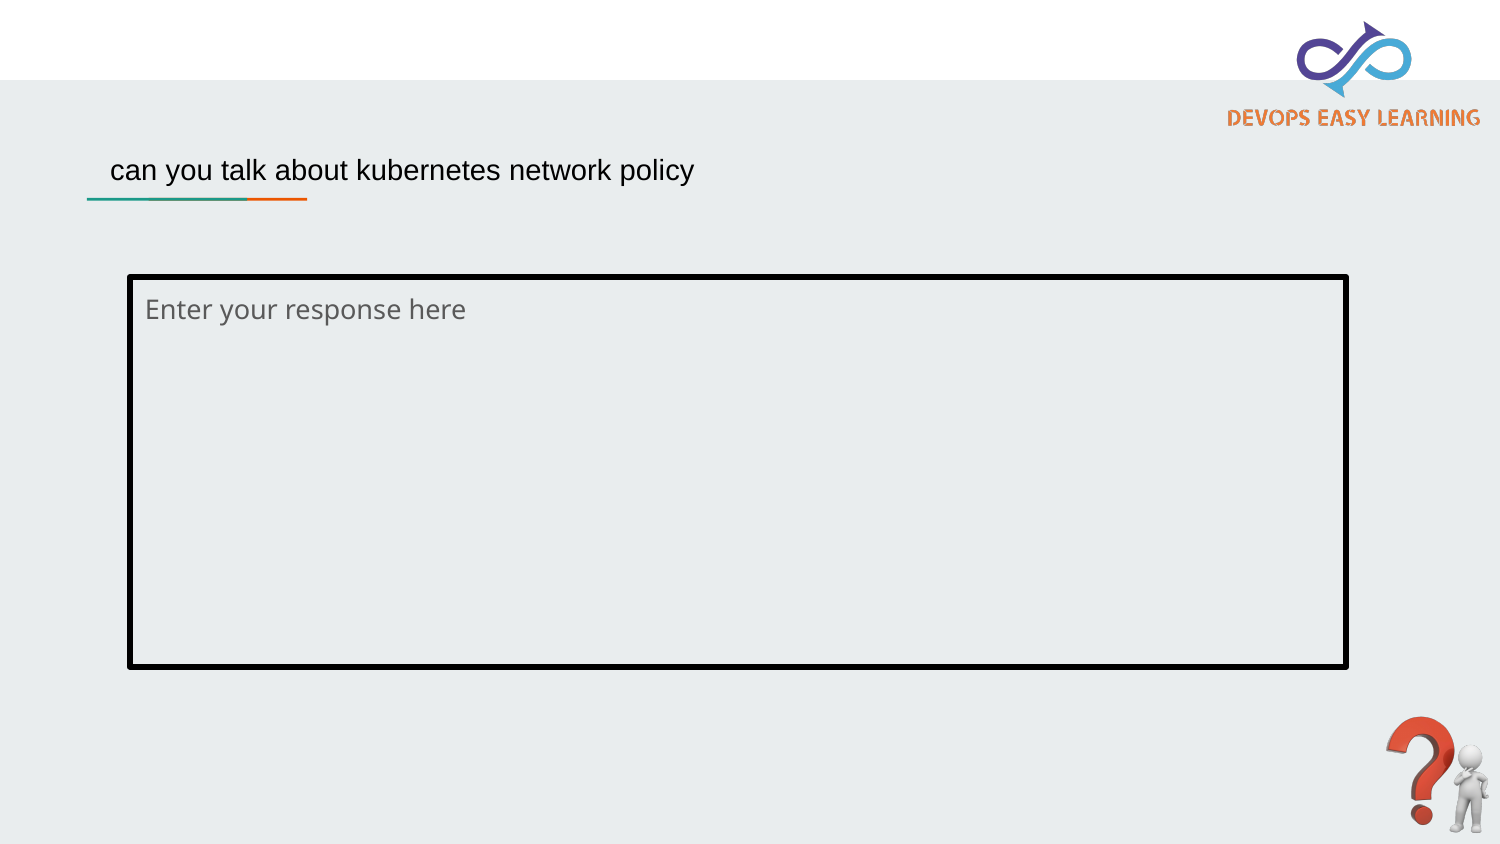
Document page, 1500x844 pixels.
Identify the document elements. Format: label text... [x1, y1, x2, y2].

text_box Enter your response here [129, 277, 1346, 667]
text_box can you talk about kubernetes network policy [95, 101, 1226, 377]
picture [1216, 9, 1492, 148]
picture [1378, 706, 1500, 844]
